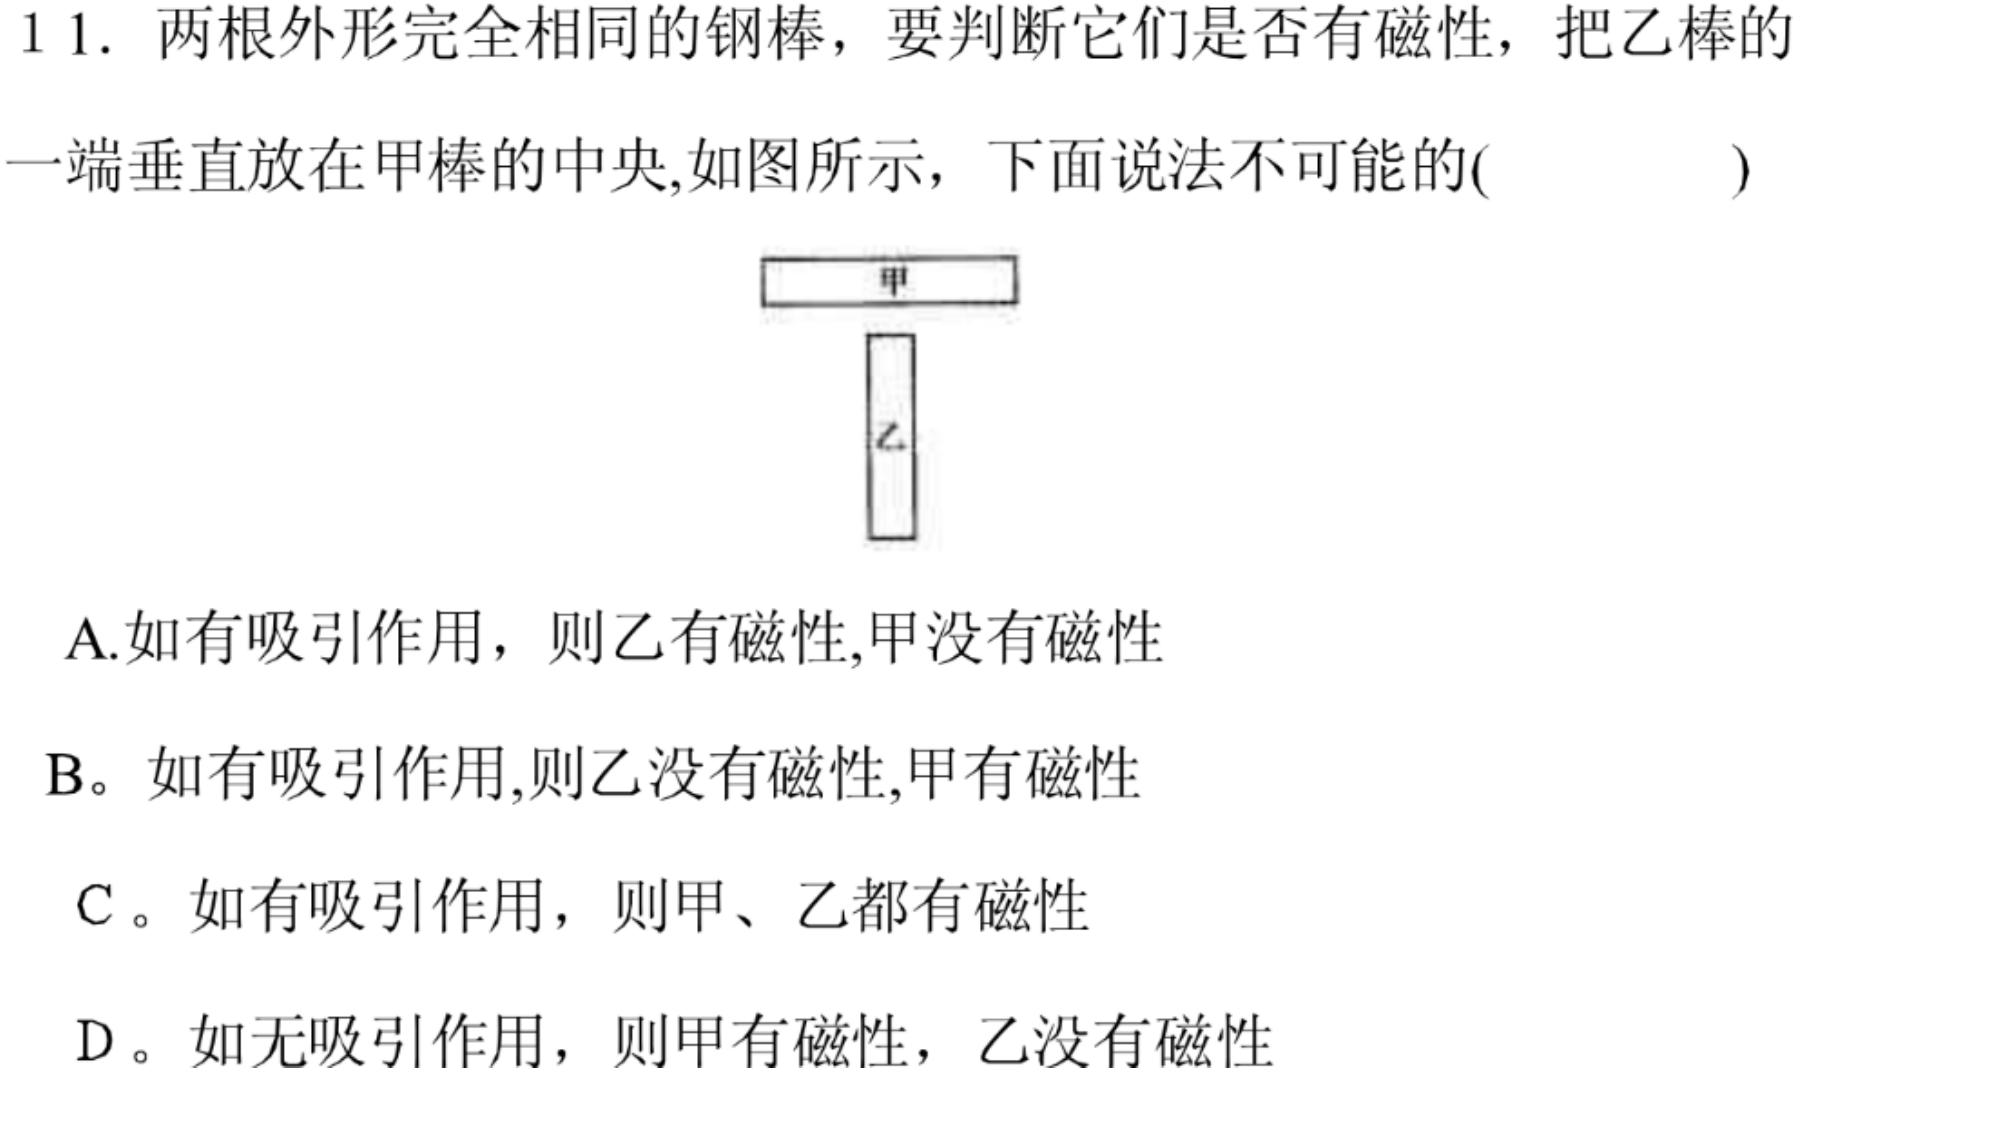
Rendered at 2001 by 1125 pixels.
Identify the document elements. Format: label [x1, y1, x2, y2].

picture [0, 0, 1793, 1068]
